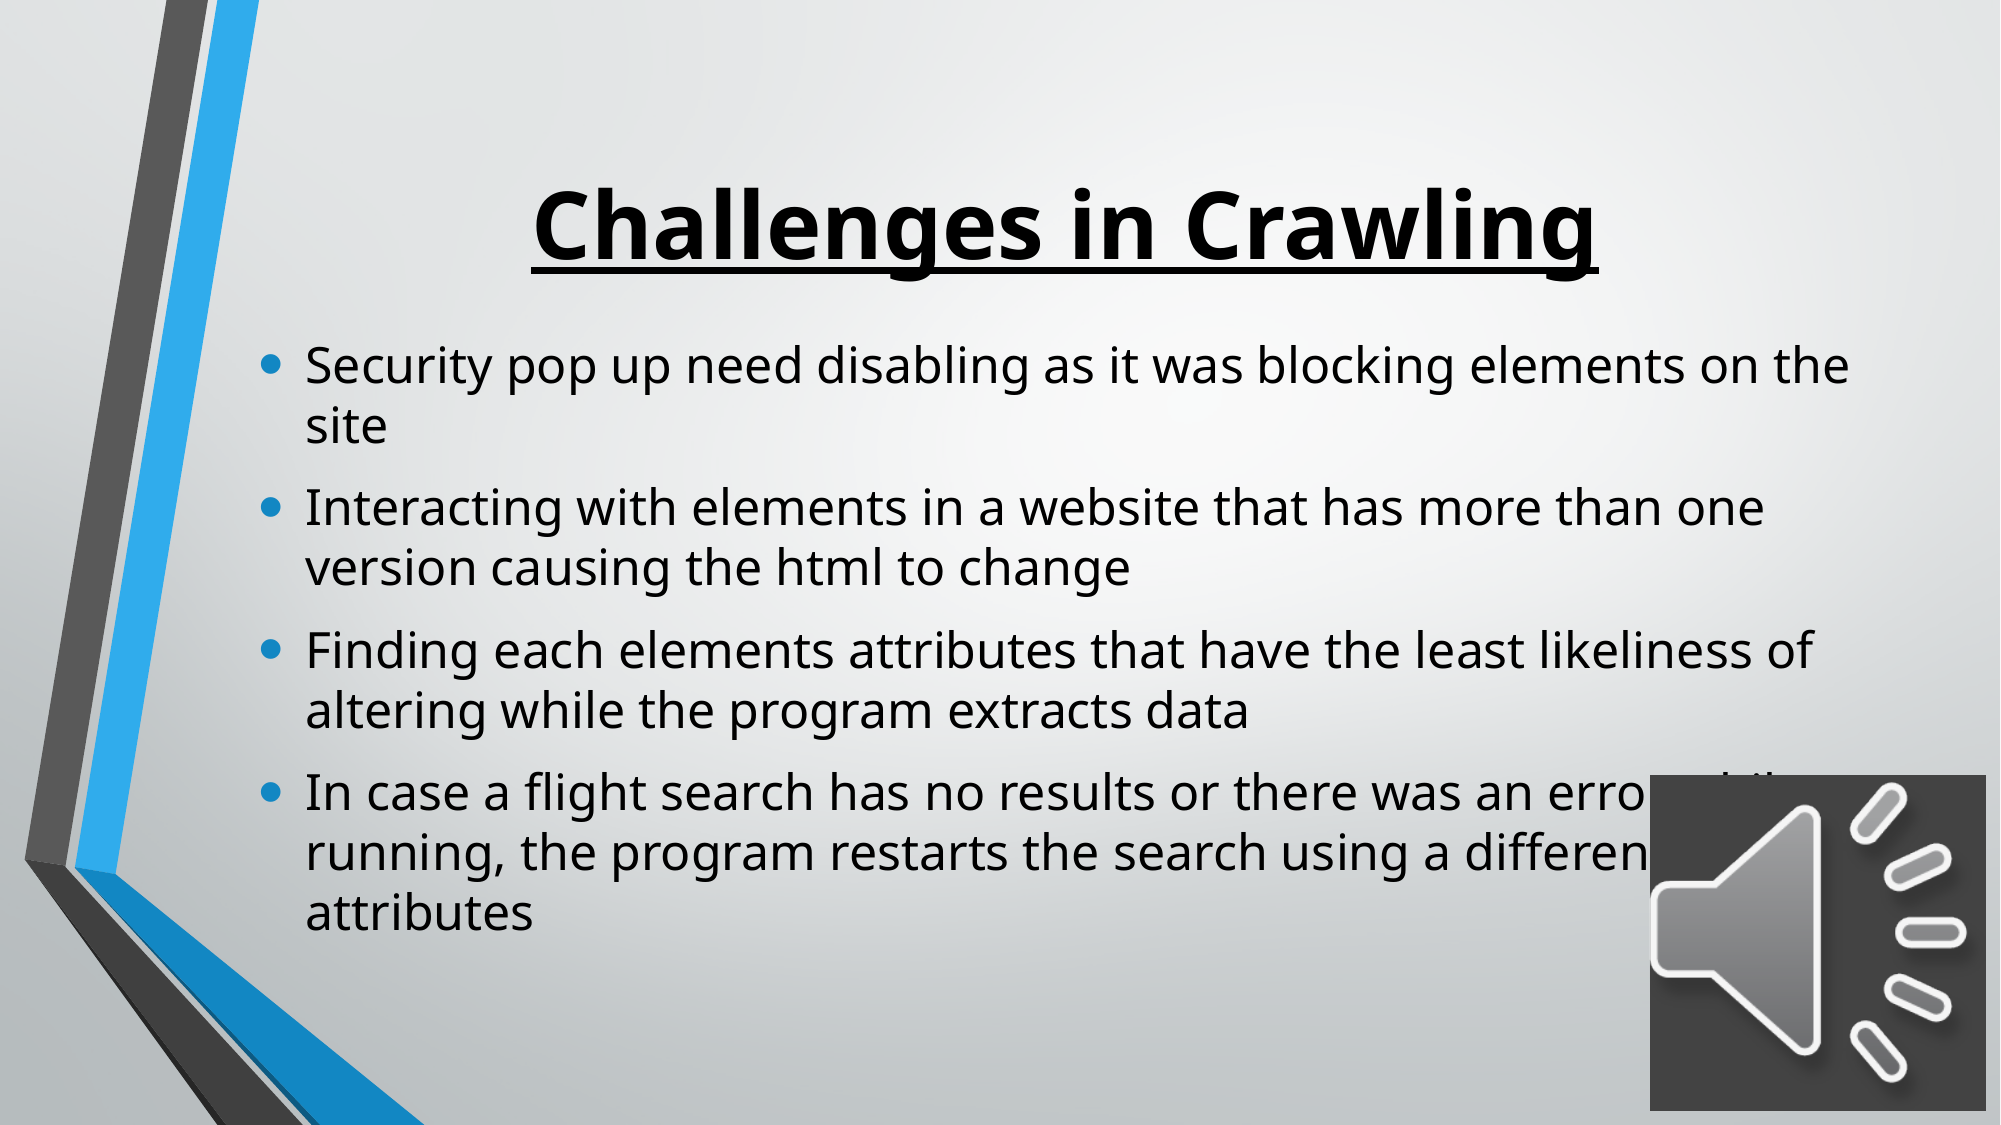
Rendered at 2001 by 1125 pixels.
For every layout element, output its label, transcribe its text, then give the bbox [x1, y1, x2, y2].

list Security pop up need disabling as it was blocking elements on the site Interacting with elements in a website that has more than one version causing the html to change Finding each elements attributes that have the least likeliness of altering while the program extracts data In case a flight search has no results or there was an error while running, the program restarts the search using a different set of attributes [243, 380, 1887, 894]
title Challenges in Crawling [243, 78, 1887, 366]
picture [1648, 773, 1987, 1112]
